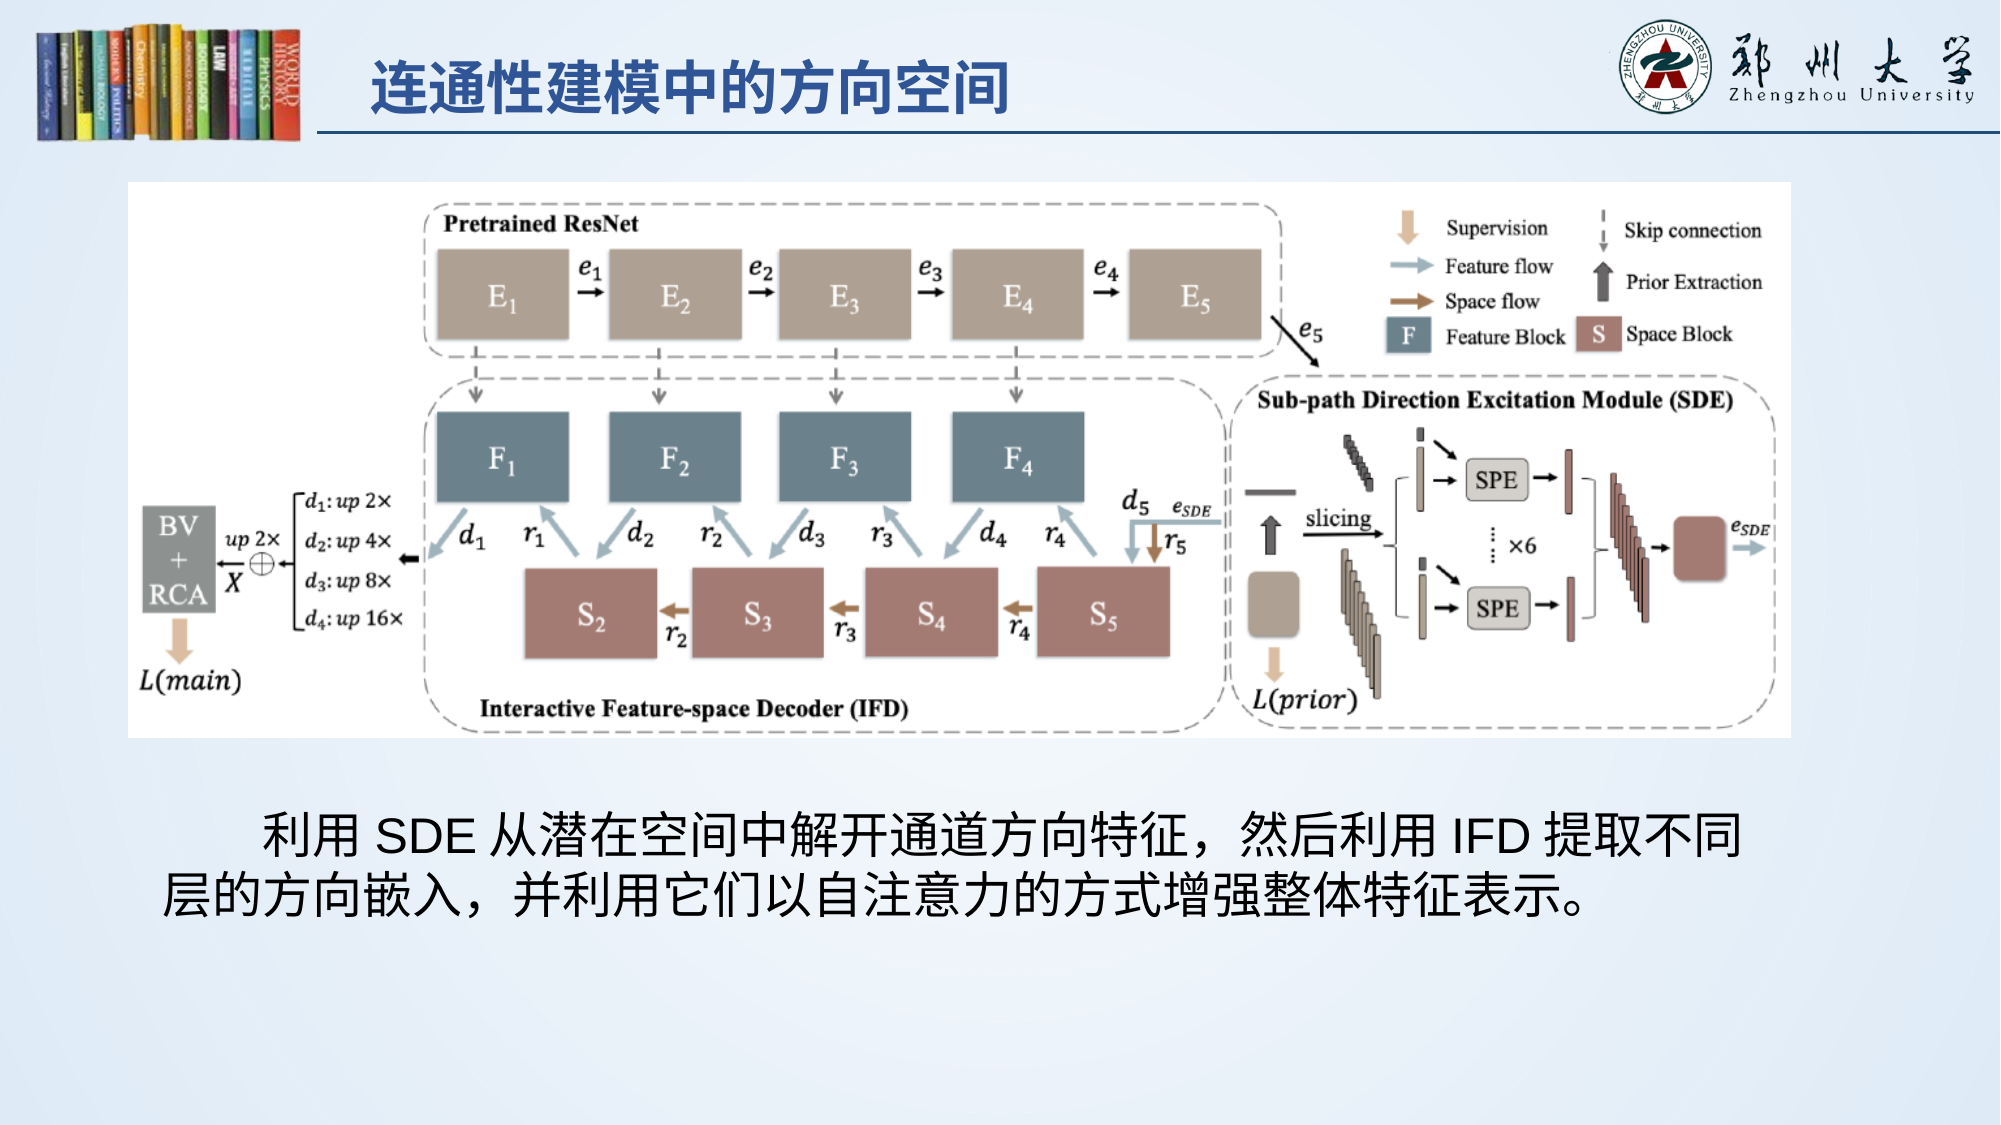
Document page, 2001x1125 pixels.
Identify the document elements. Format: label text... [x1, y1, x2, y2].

text_box 连通性建模中的方向空间 [355, 43, 1077, 129]
text_box 利用SDE从潜在空间中解开通道方向特征，然后利用IFD提取不同层的方向嵌入，并利用它们以自注意力的方式增强整体特征表示。 [147, 795, 1799, 931]
picture [23, 0, 317, 173]
picture [1599, 11, 1983, 123]
picture [127, 182, 1792, 738]
